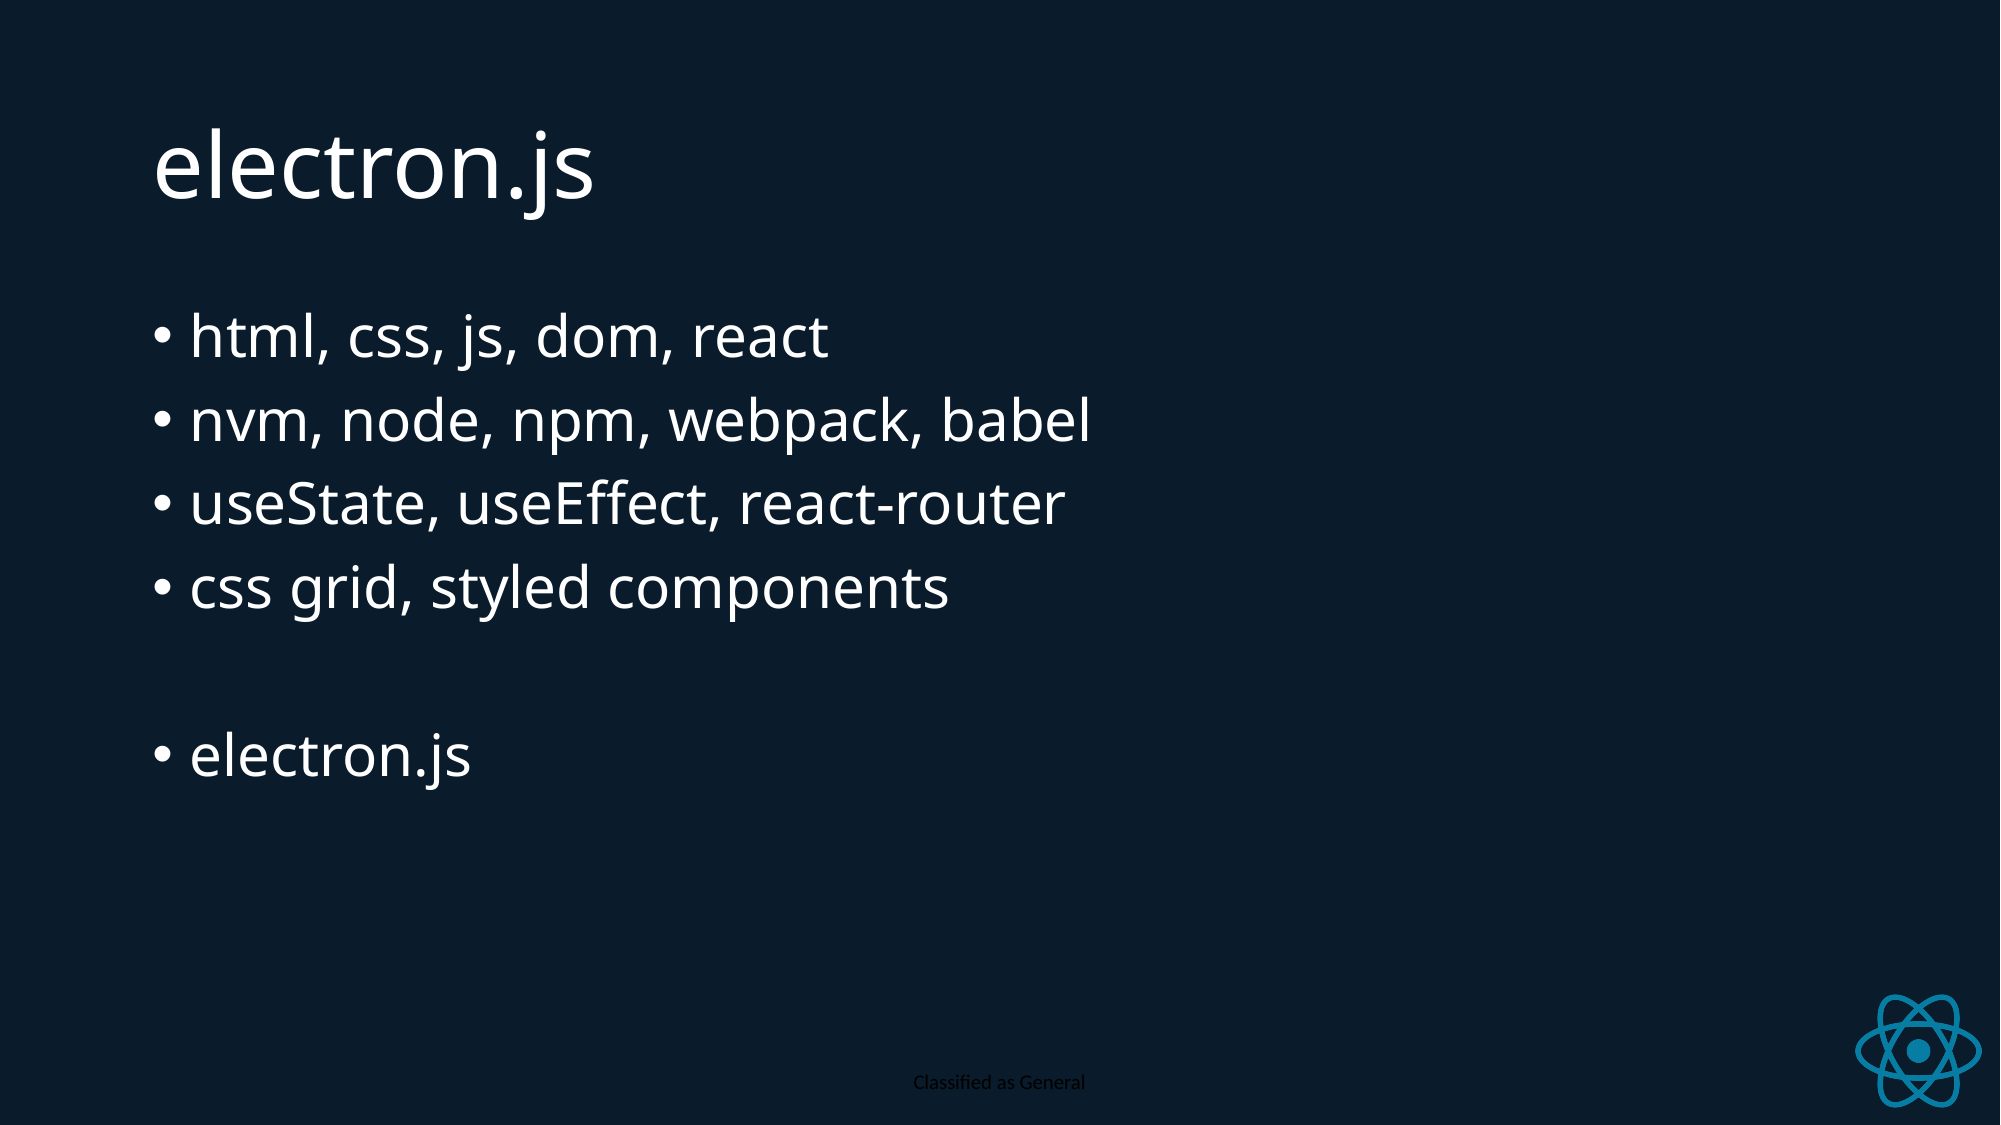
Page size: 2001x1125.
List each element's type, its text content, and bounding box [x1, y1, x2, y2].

picture [1851, 989, 1985, 1113]
list html, css, js, dom, react nvm, node, npm, webpack, babel useState, useEffect, react-router css grid, styled components electron.js [137, 299, 1863, 1014]
title electron.js [137, 59, 1863, 278]
